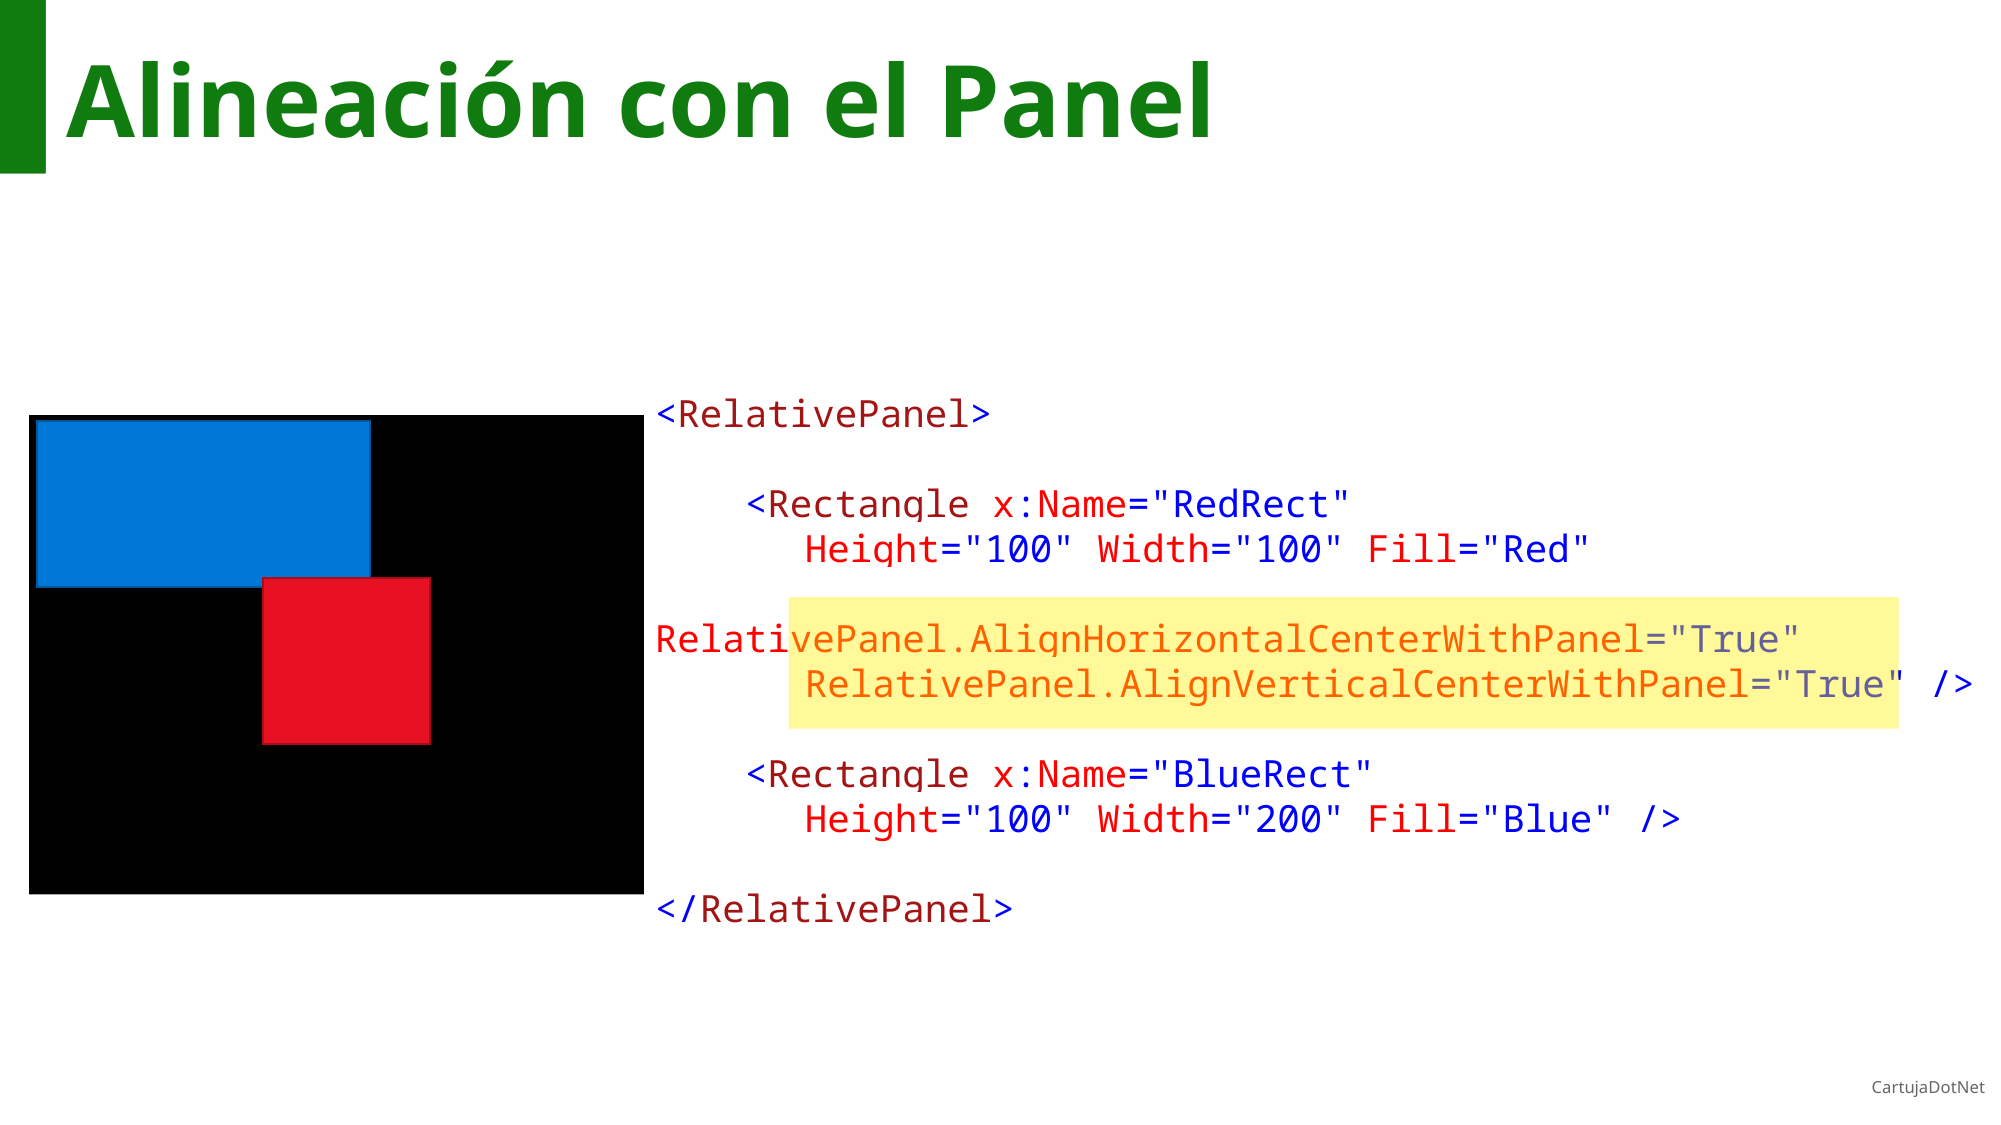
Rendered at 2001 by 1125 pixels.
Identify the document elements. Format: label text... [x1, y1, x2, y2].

text_box [262, 577, 431, 745]
text_box [28, 414, 645, 895]
text_box [787, 596, 1900, 730]
title Alineación con el Panel [44, 33, 1956, 195]
text_box [36, 420, 371, 588]
list <RelativePanel> <Rectangle x:Name="RedRect" Height="100" Width="100" Fill="Red" RelativePanel.AlignHorizontalCenterWithPanel="True" RelativePanel.AlignVerticalCenterWithPanel="True" /> <Rectangle x:Name="BlueRect" Height="100" Width="200" Fill="Blue" /> </RelativePanel> [632, 194, 2000, 1125]
